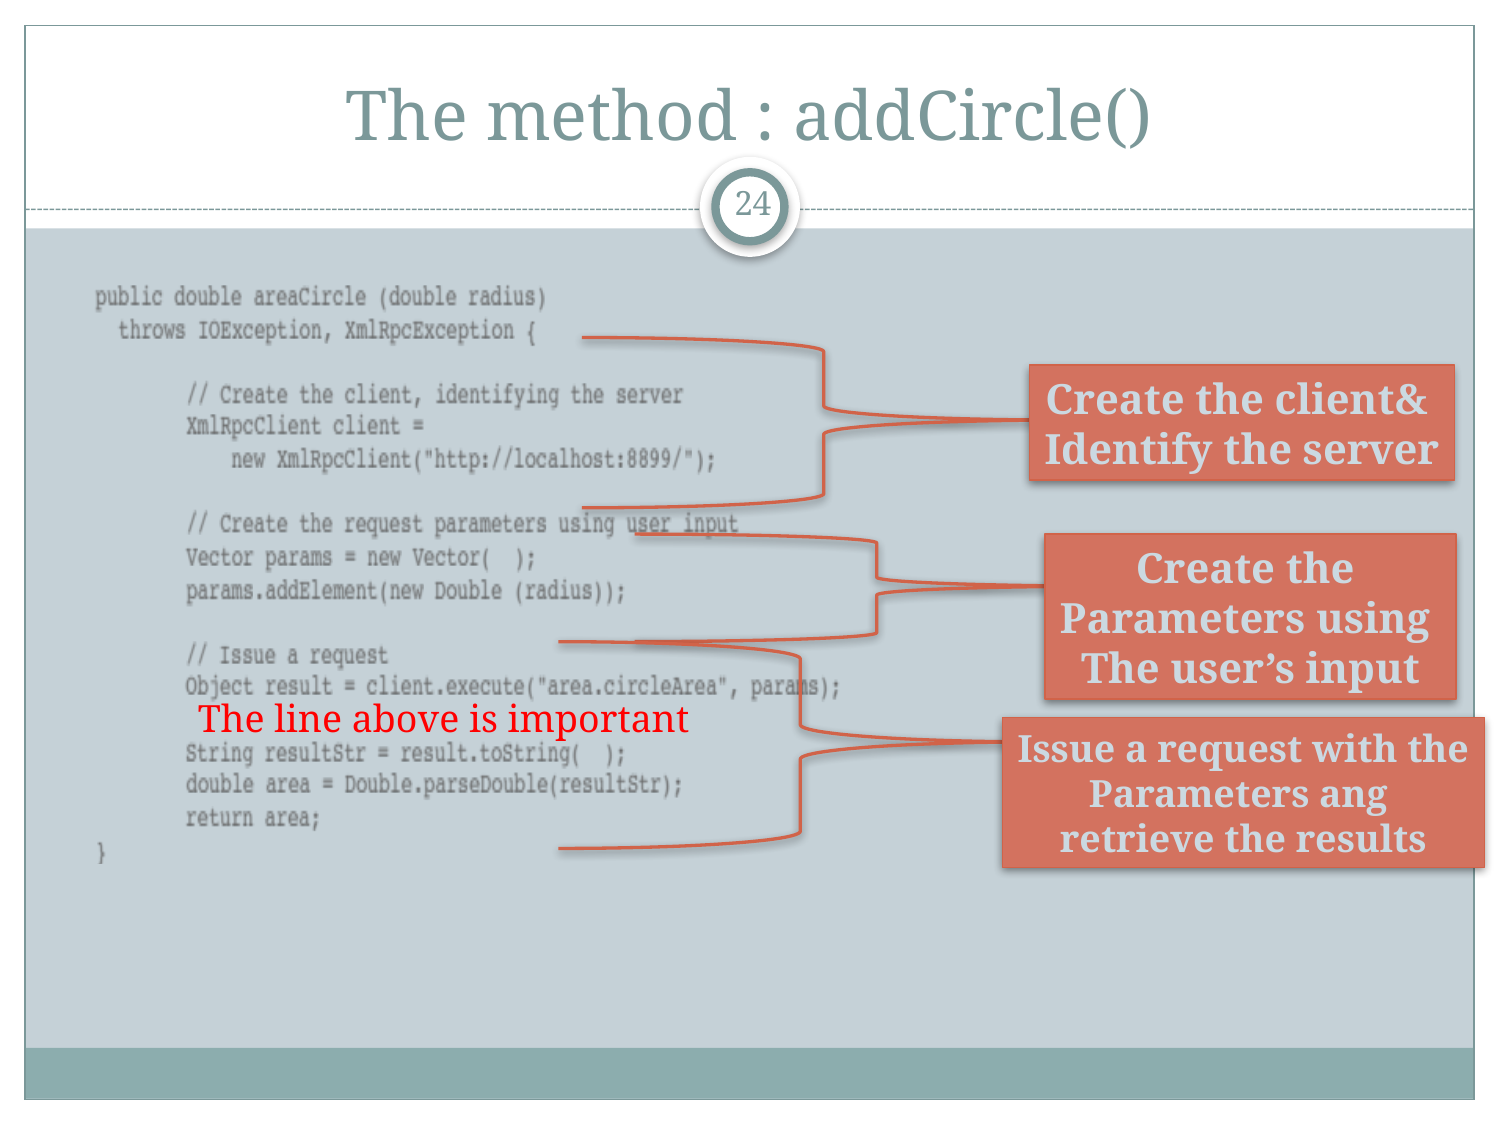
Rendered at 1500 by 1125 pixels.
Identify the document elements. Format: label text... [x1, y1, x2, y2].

slide_number 24 [715, 168, 791, 241]
picture [49, 284, 954, 865]
title The method : addCircle() [49, 37, 1450, 162]
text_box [558, 641, 1490, 870]
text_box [581, 337, 1458, 509]
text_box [634, 533, 1458, 638]
